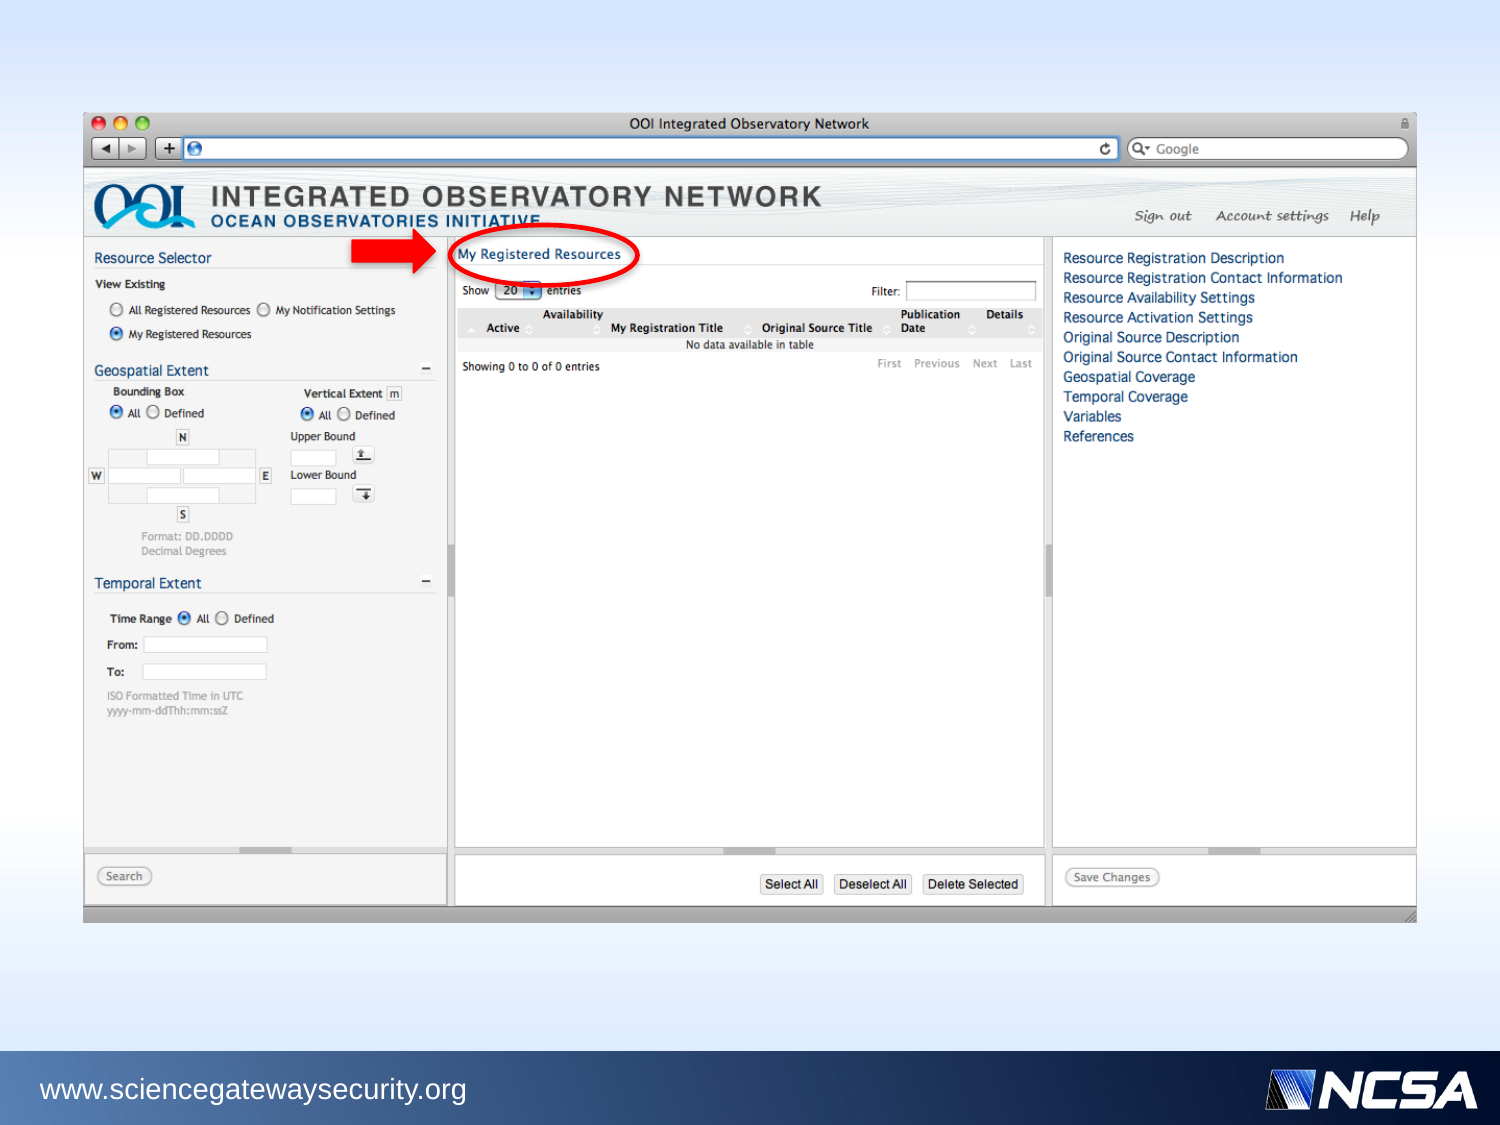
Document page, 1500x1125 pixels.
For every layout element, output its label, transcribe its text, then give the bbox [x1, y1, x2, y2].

picture [0, 0, 1500, 1125]
footer www.sciencegatewaysecurity.org [24, 1062, 913, 1103]
